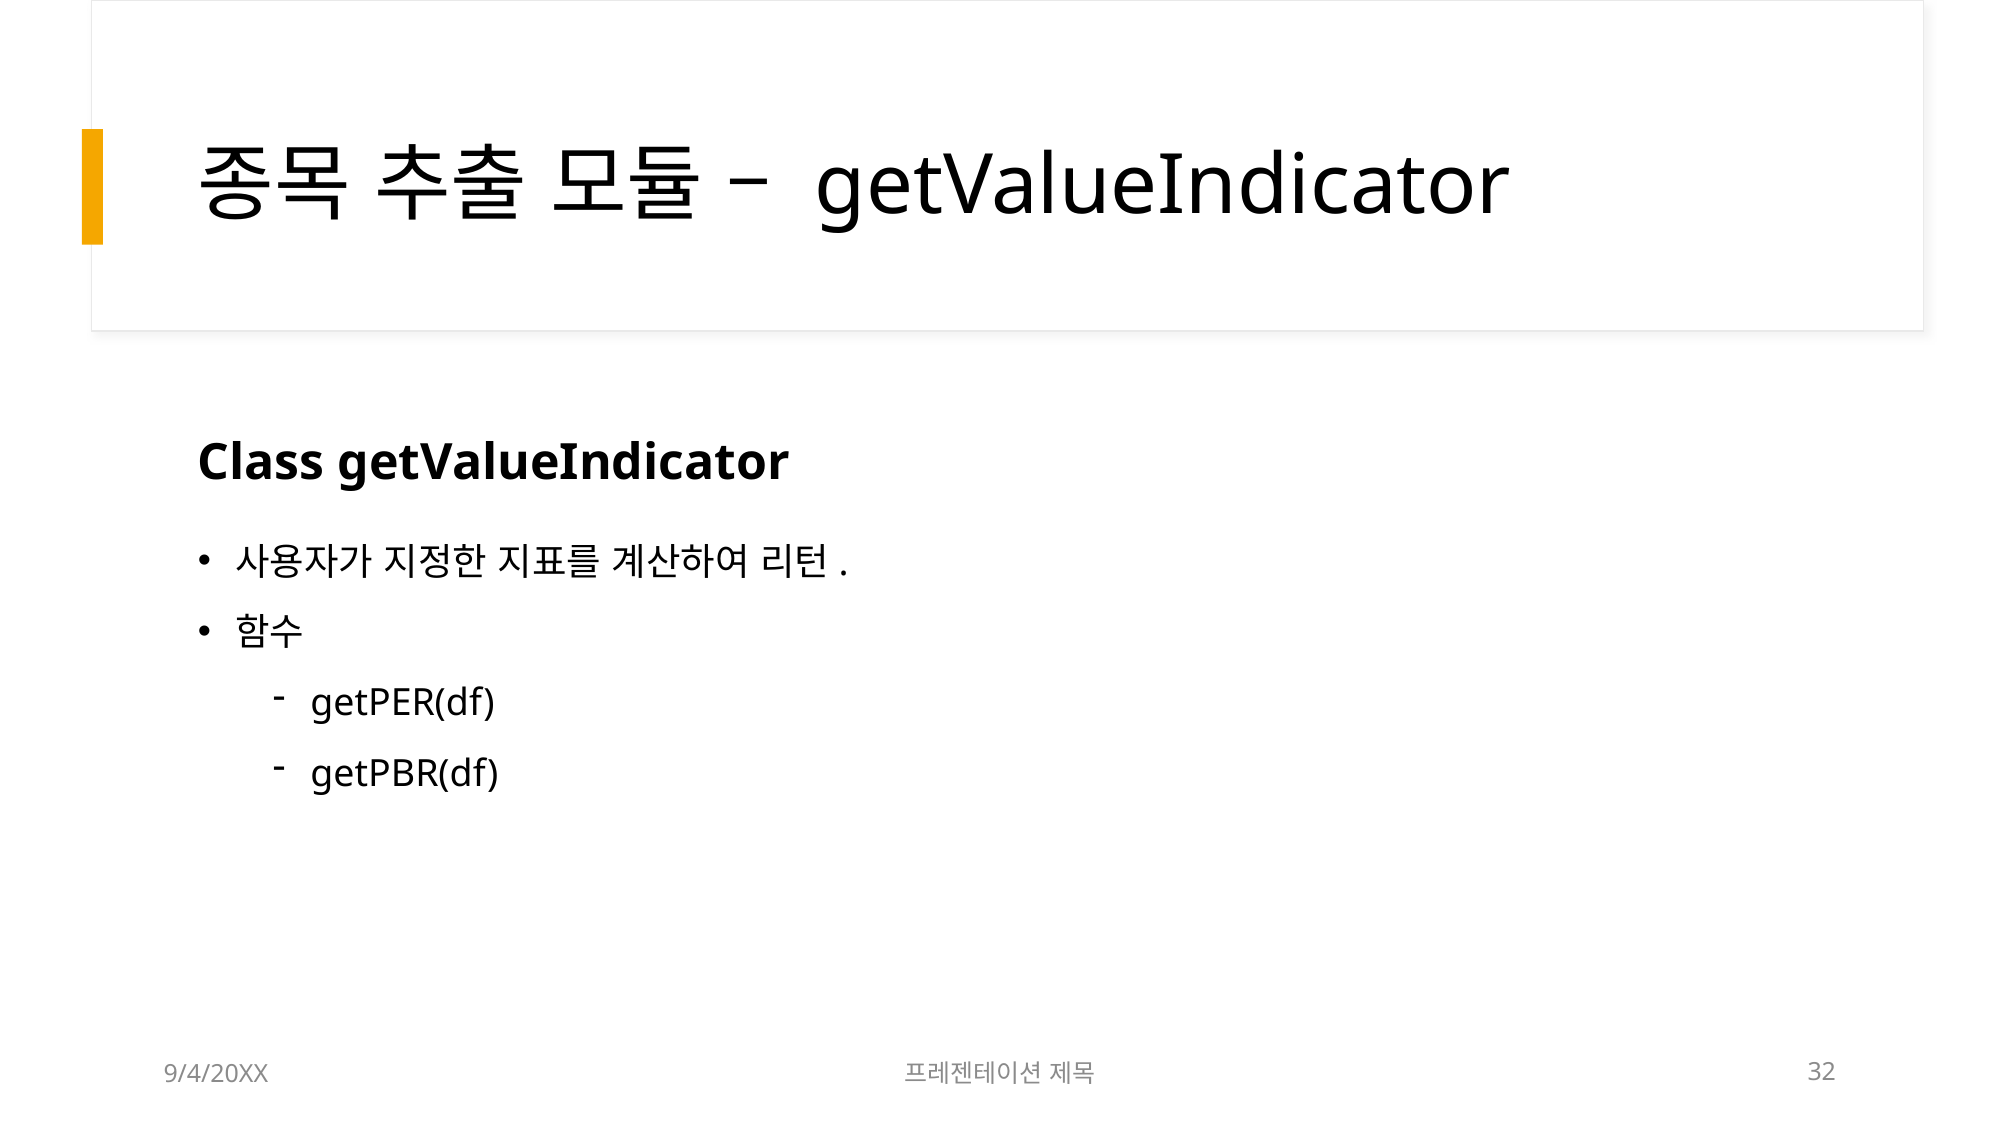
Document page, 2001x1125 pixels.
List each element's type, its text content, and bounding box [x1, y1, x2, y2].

title 종목 추출 모듈 – getValueIndicator [183, 90, 1851, 284]
footer 프레젠테이션 제목 [662, 1042, 1338, 1103]
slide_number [148, 1042, 599, 1103]
list Class getValueIndicator [183, 389, 1851, 525]
slide_number 32 [1401, 1042, 1851, 1103]
list 사용자가 지정한 지표를 계산하여 리턴. 함수 getPER(df) getPBR(df) [183, 525, 1851, 1035]
